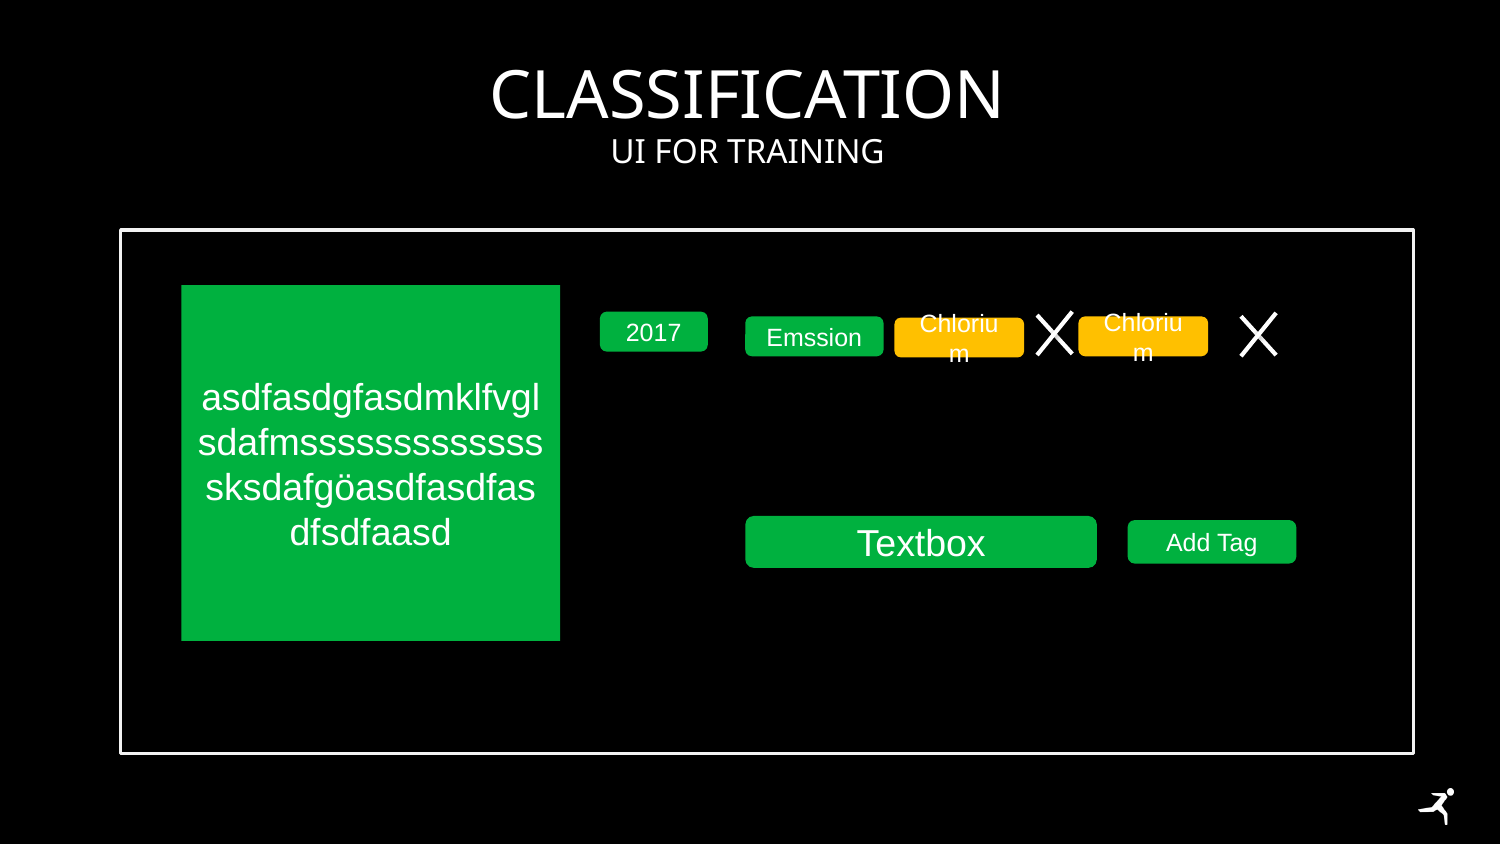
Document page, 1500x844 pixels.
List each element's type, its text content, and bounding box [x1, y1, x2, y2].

picture [1418, 788, 1454, 825]
text_box [120, 229, 1414, 754]
text_box Chlorium [893, 316, 1025, 359]
text_box Add Tag [1126, 519, 1298, 565]
subtitle UI for Training [94, 123, 1402, 178]
text_box 2017 [599, 310, 709, 353]
text_box Emssion [744, 315, 885, 358]
text_box Textbox [744, 515, 1098, 569]
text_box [1036, 311, 1073, 356]
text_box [1240, 312, 1277, 357]
text_box Chlorium [1077, 315, 1209, 358]
title Classification [94, 66, 1402, 111]
